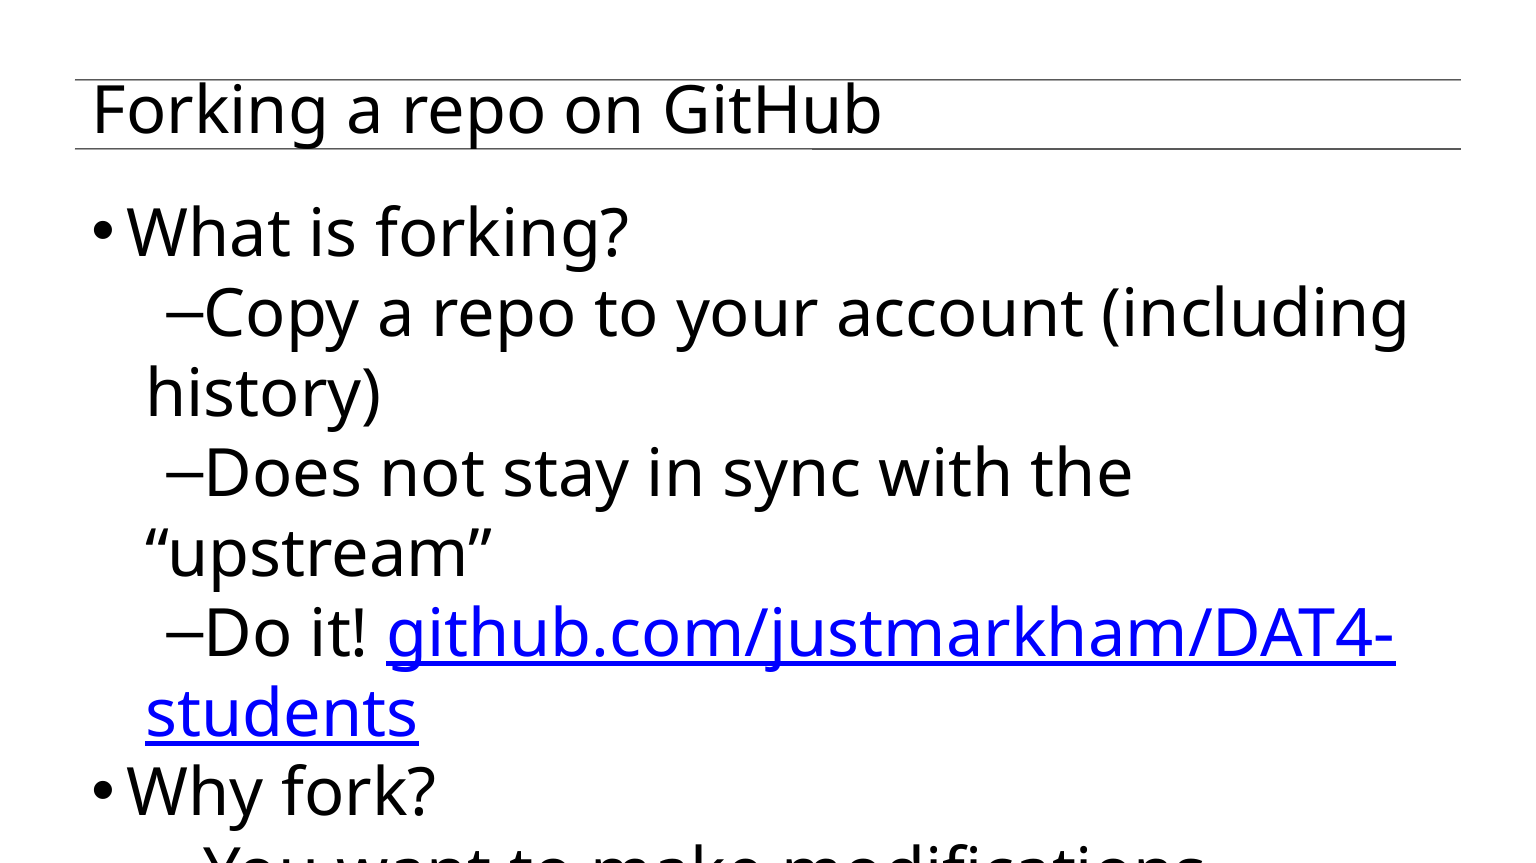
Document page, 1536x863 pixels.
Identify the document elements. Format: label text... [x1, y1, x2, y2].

text_box What is forking? Copy a repo to your account (including history) Does not stay in sync with the “upstream” Do it! github.com/justmarkham/DAT4-students Why fork? You want to make modifications You want to contribute to the upstream Clone your fork: git clone <your URL> Don’t clone inside your other local repo [76, 182, 1460, 796]
text_box Forking a repo on GitHub [76, 34, 1460, 179]
